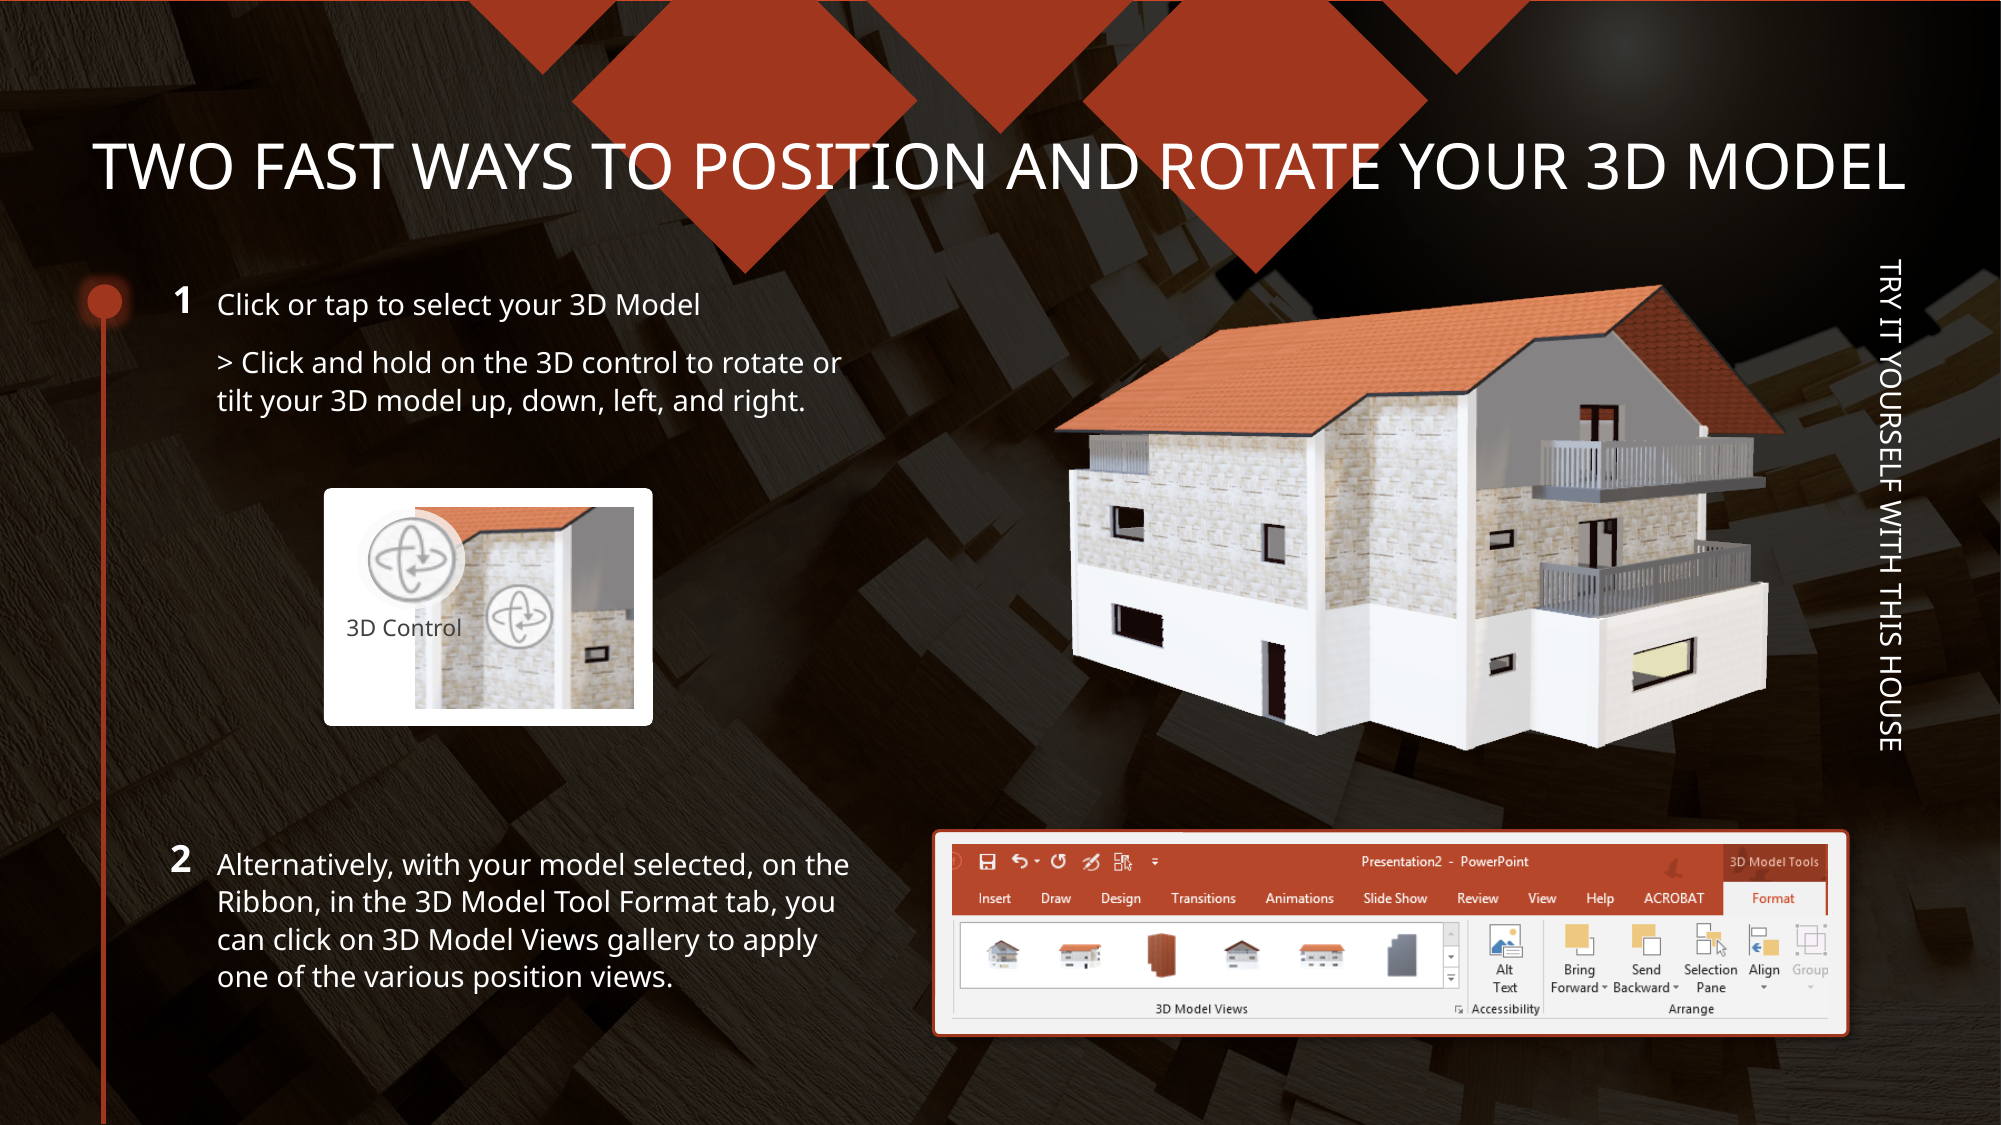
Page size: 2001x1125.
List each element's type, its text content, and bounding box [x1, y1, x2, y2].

title TWO FAST WAYS TO POSITION AND ROTATE YOUR 3D MODEL [34, 59, 1966, 278]
picture [1076, 1, 1181, 59]
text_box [324, 489, 652, 725]
text_box 2 [135, 827, 227, 888]
picture [819, 1, 924, 59]
picture [0, 1, 2001, 1125]
picture [560, 1, 670, 59]
picture [1329, 1, 1439, 59]
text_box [933, 830, 1848, 1036]
text_box Click or tap to select your 3D Model > Click and hold on the 3D control to rotate or tilt your 3D model up, down, left, and right. [201, 276, 890, 471]
text_box TRY IT YOURSELF WITH THIS HOUSE [1855, 228, 1920, 784]
text_box Alternatively, with your model selected, on the Ribbon, in the 3D Model Tool Format tab, you can click on 3D Model Views gallery to apply one of the various position views. [201, 836, 866, 1075]
text_box 1 [137, 268, 230, 329]
